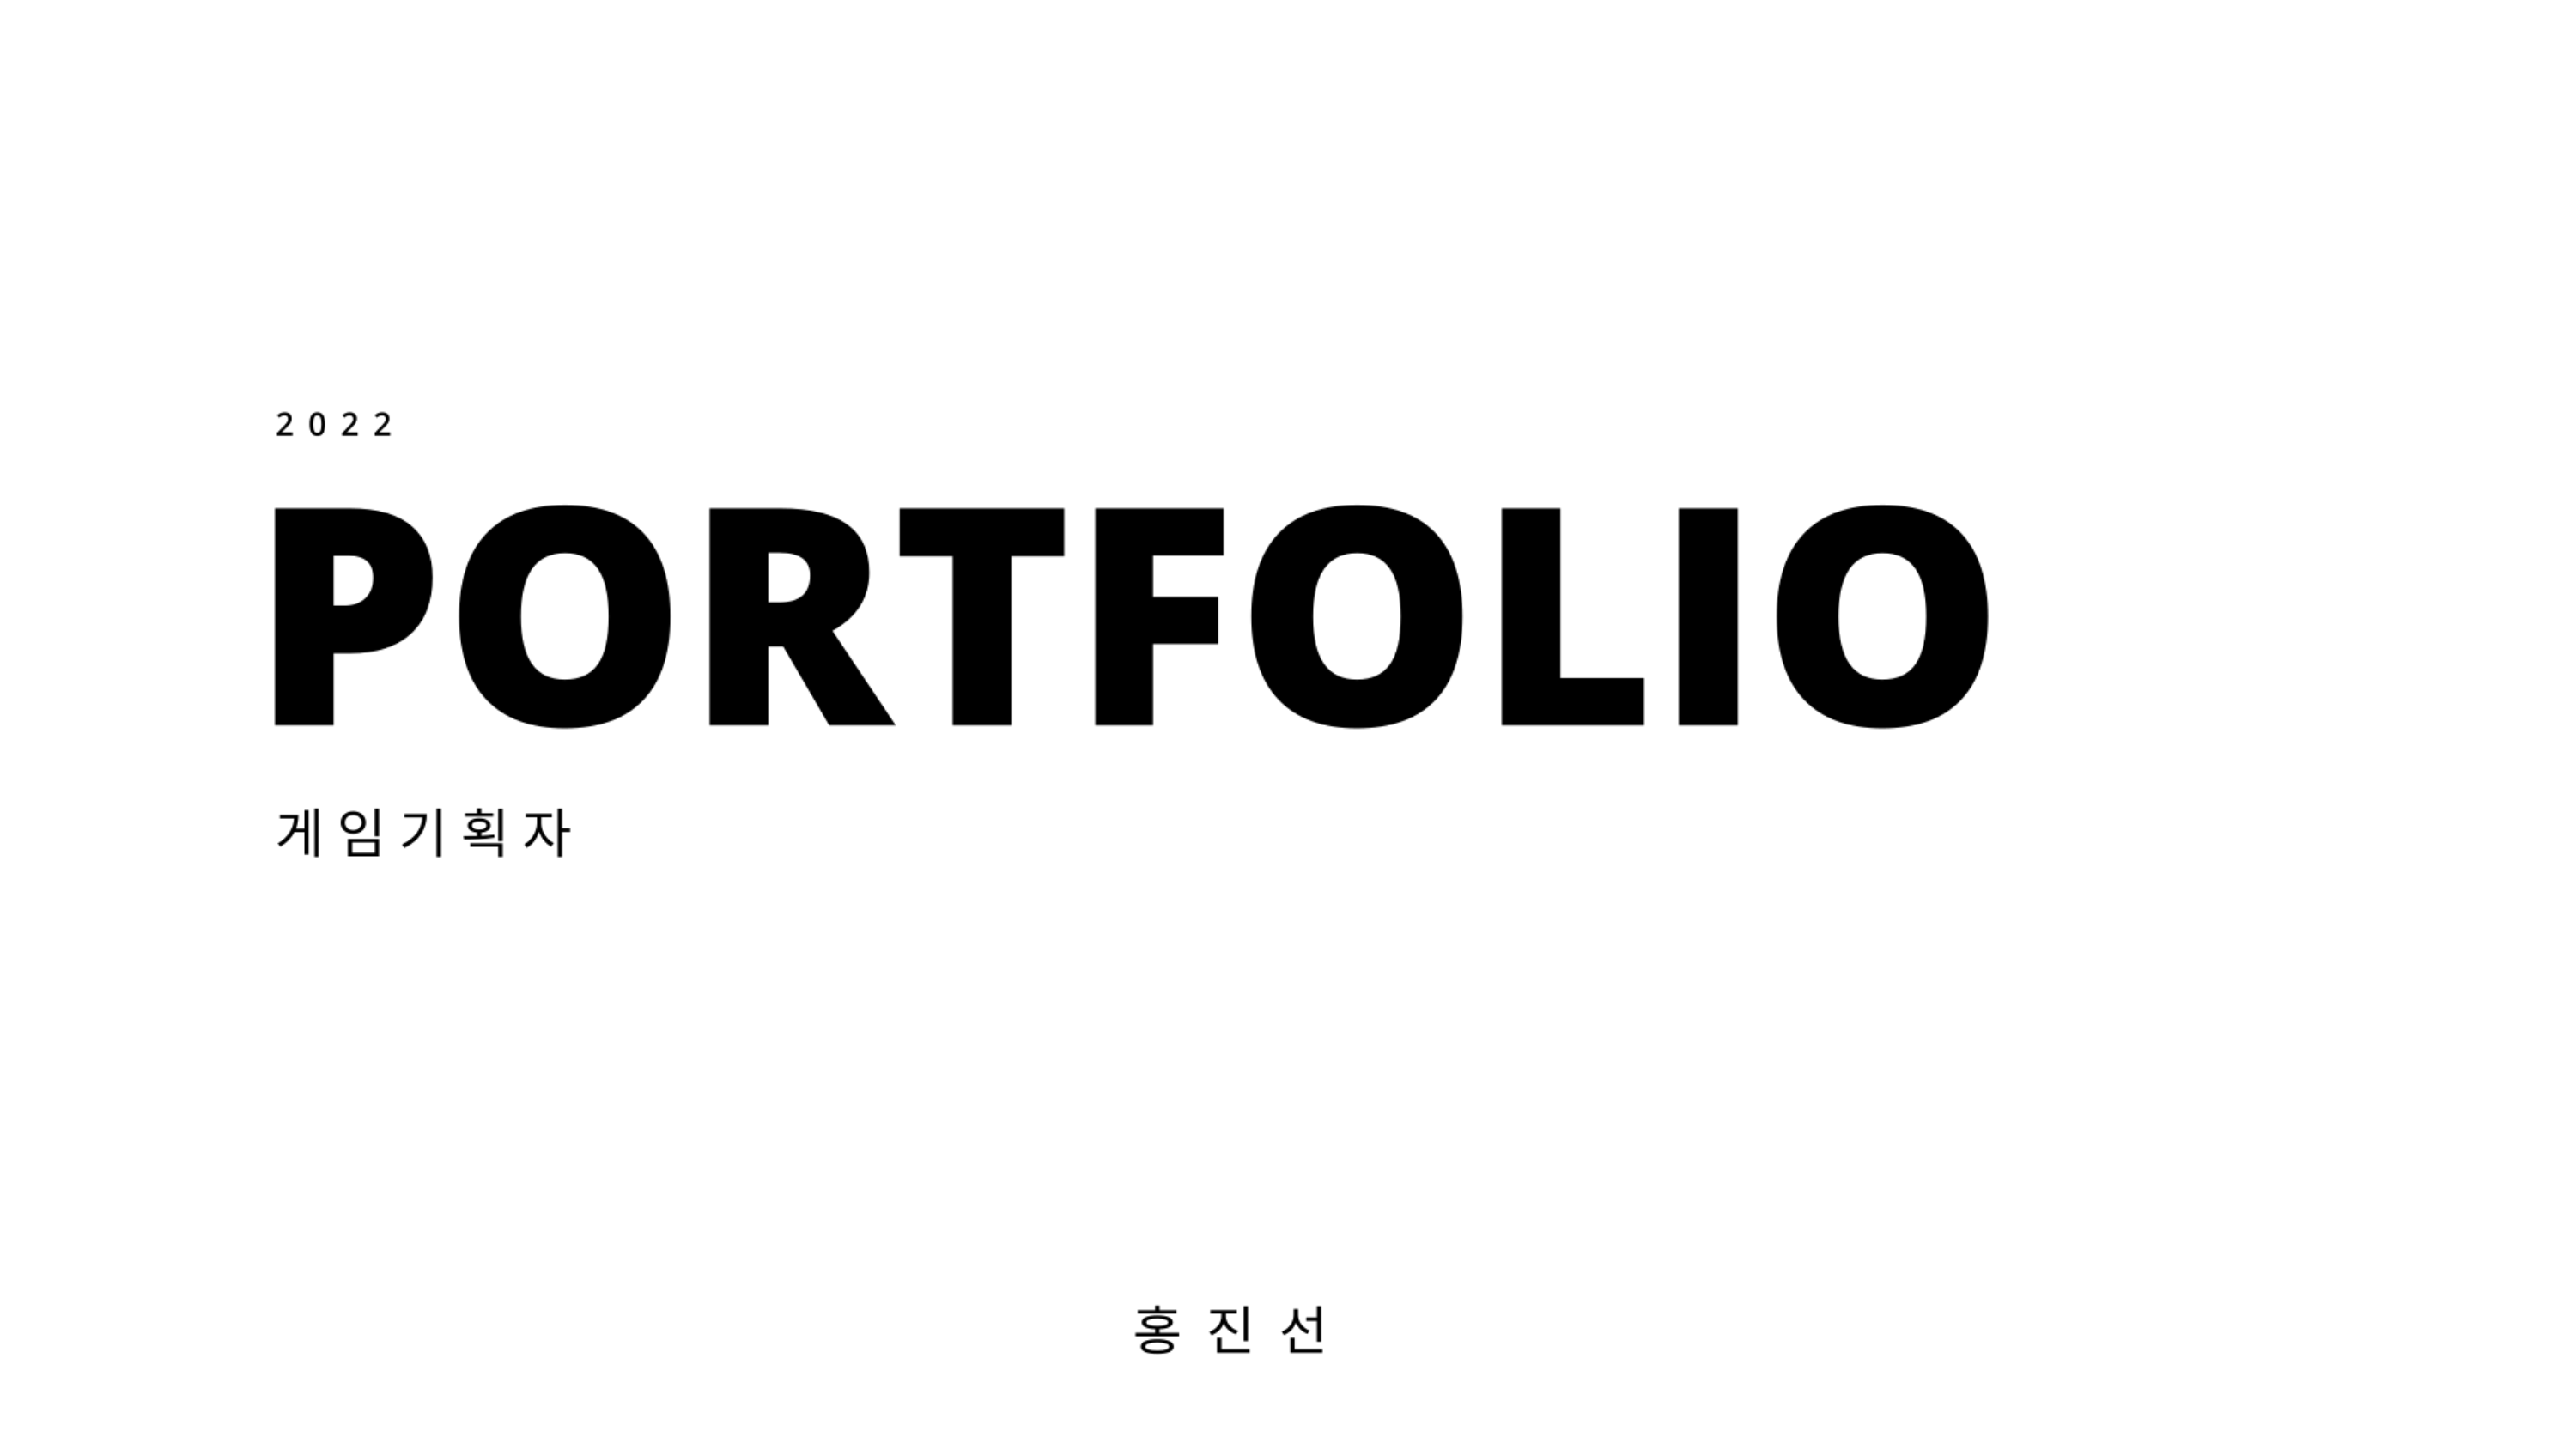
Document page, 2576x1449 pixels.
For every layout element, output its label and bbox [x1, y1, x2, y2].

picture [501, 1285, 1359, 1378]
picture [206, 351, 2127, 883]
